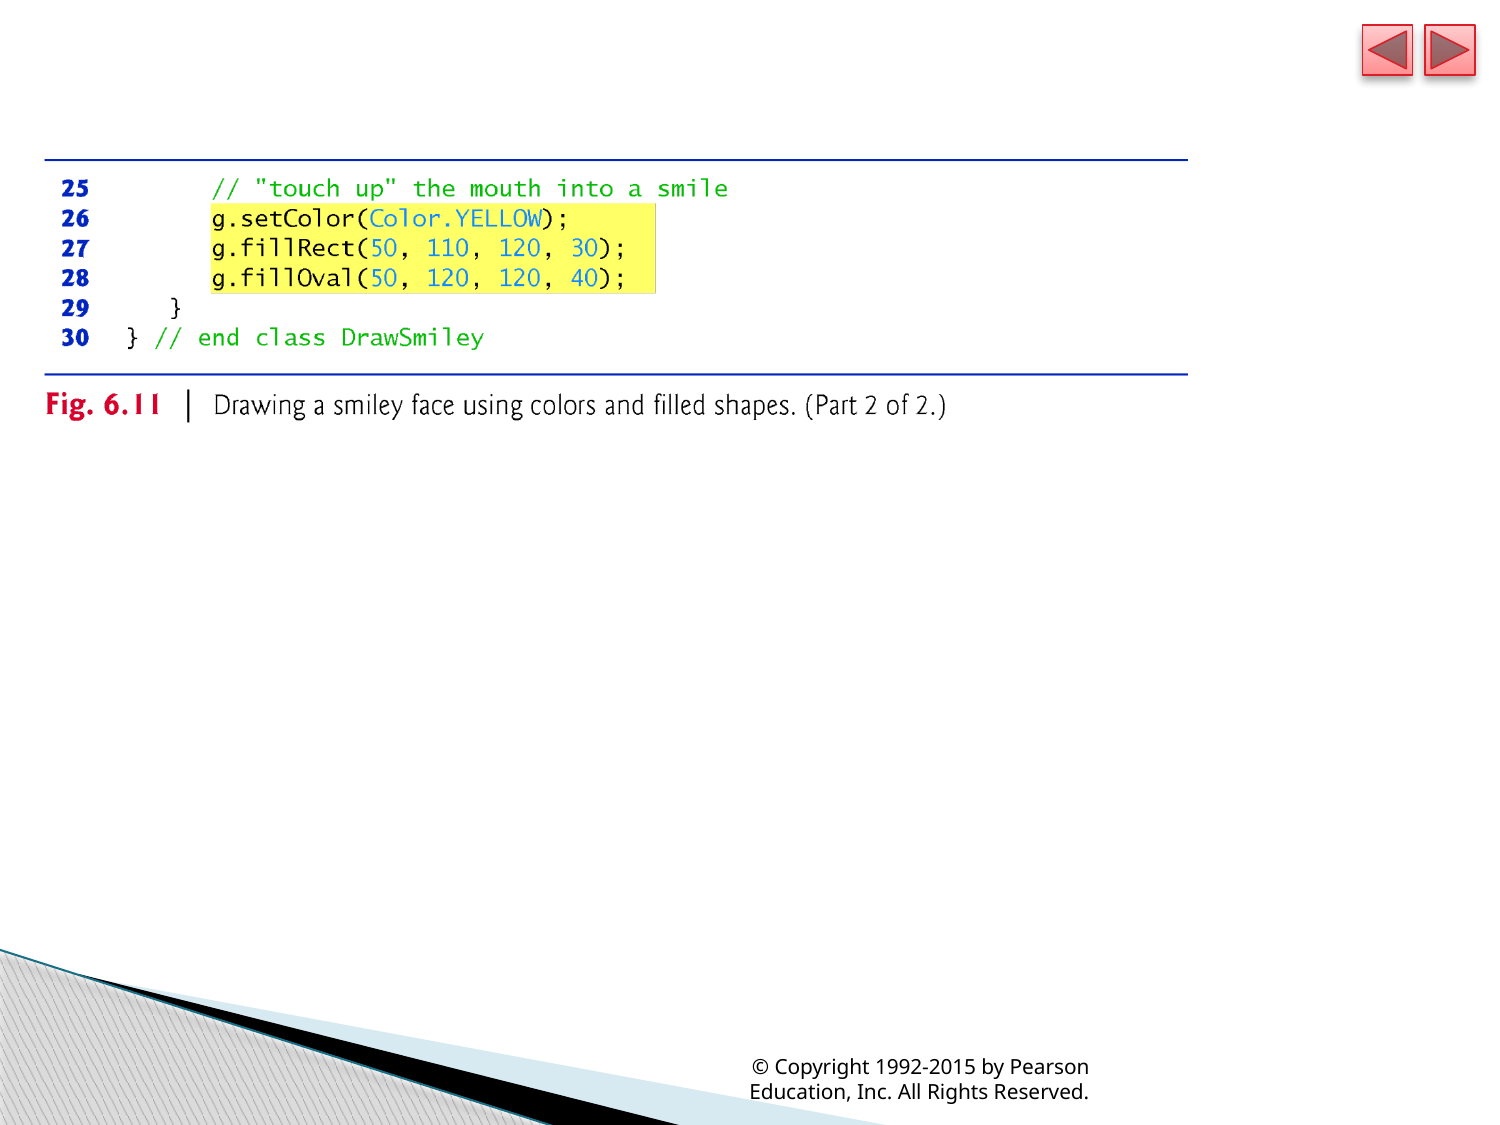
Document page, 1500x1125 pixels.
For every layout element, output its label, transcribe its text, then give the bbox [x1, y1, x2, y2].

footer © Copyright 1992-2015 by Pearson Education, Inc. All Rights Reserved. [650, 1051, 1105, 1112]
picture [0, 106, 1500, 1018]
